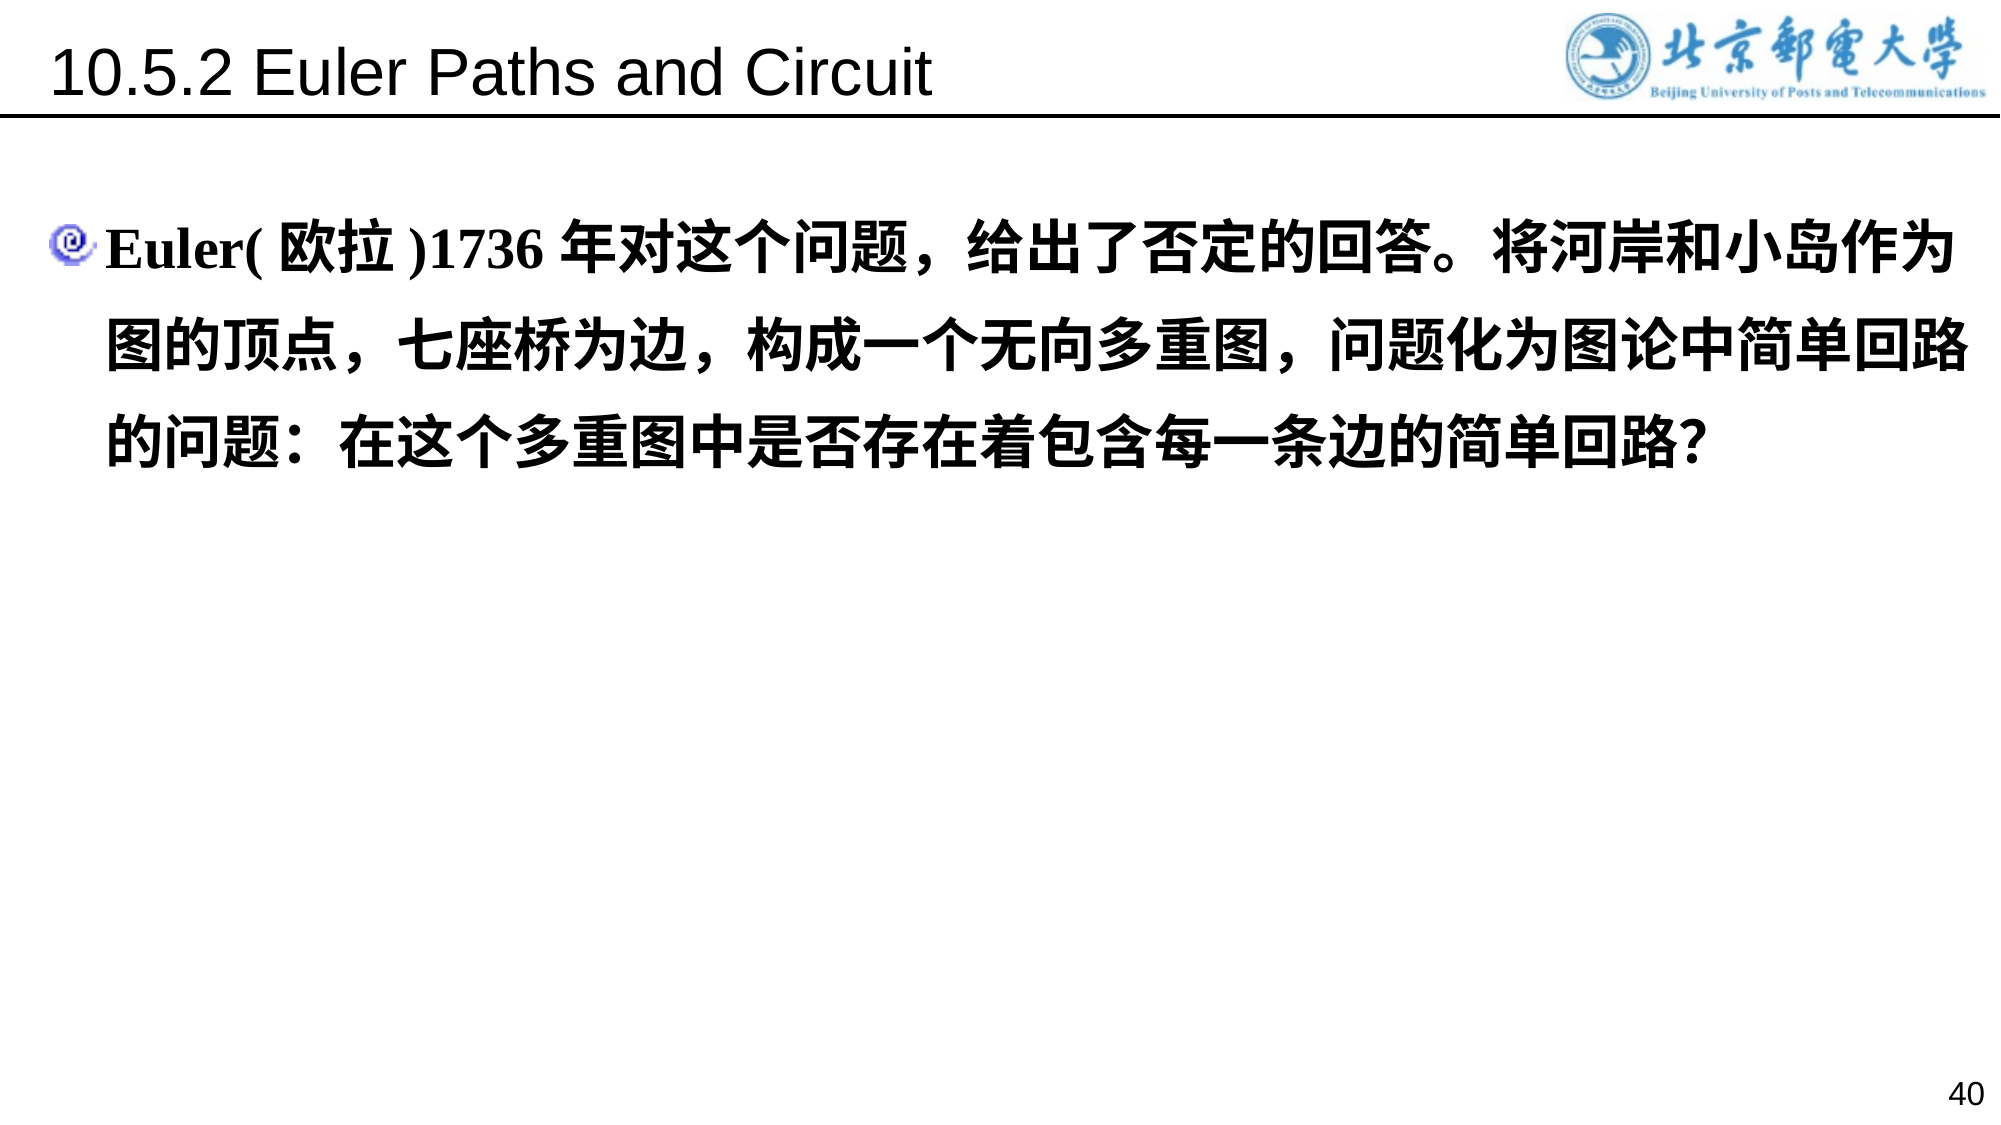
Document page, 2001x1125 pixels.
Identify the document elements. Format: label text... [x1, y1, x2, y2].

text_box [0, 431, 1927, 1125]
text_box Euler(欧拉)1736年对这个问题，给出了否定的回答。将河岸和小岛作为图的顶点，七座桥为边，构成一个无向多重图，问题化为图论中简单回路的问题：在这个多重图中是否存在着包含每一条边的简单回路？ [34, 174, 2000, 268]
picture [49, 224, 97, 266]
text_box 10.5.2 Euler Paths and Circuit [34, 21, 2000, 117]
picture [1565, 13, 1988, 21]
